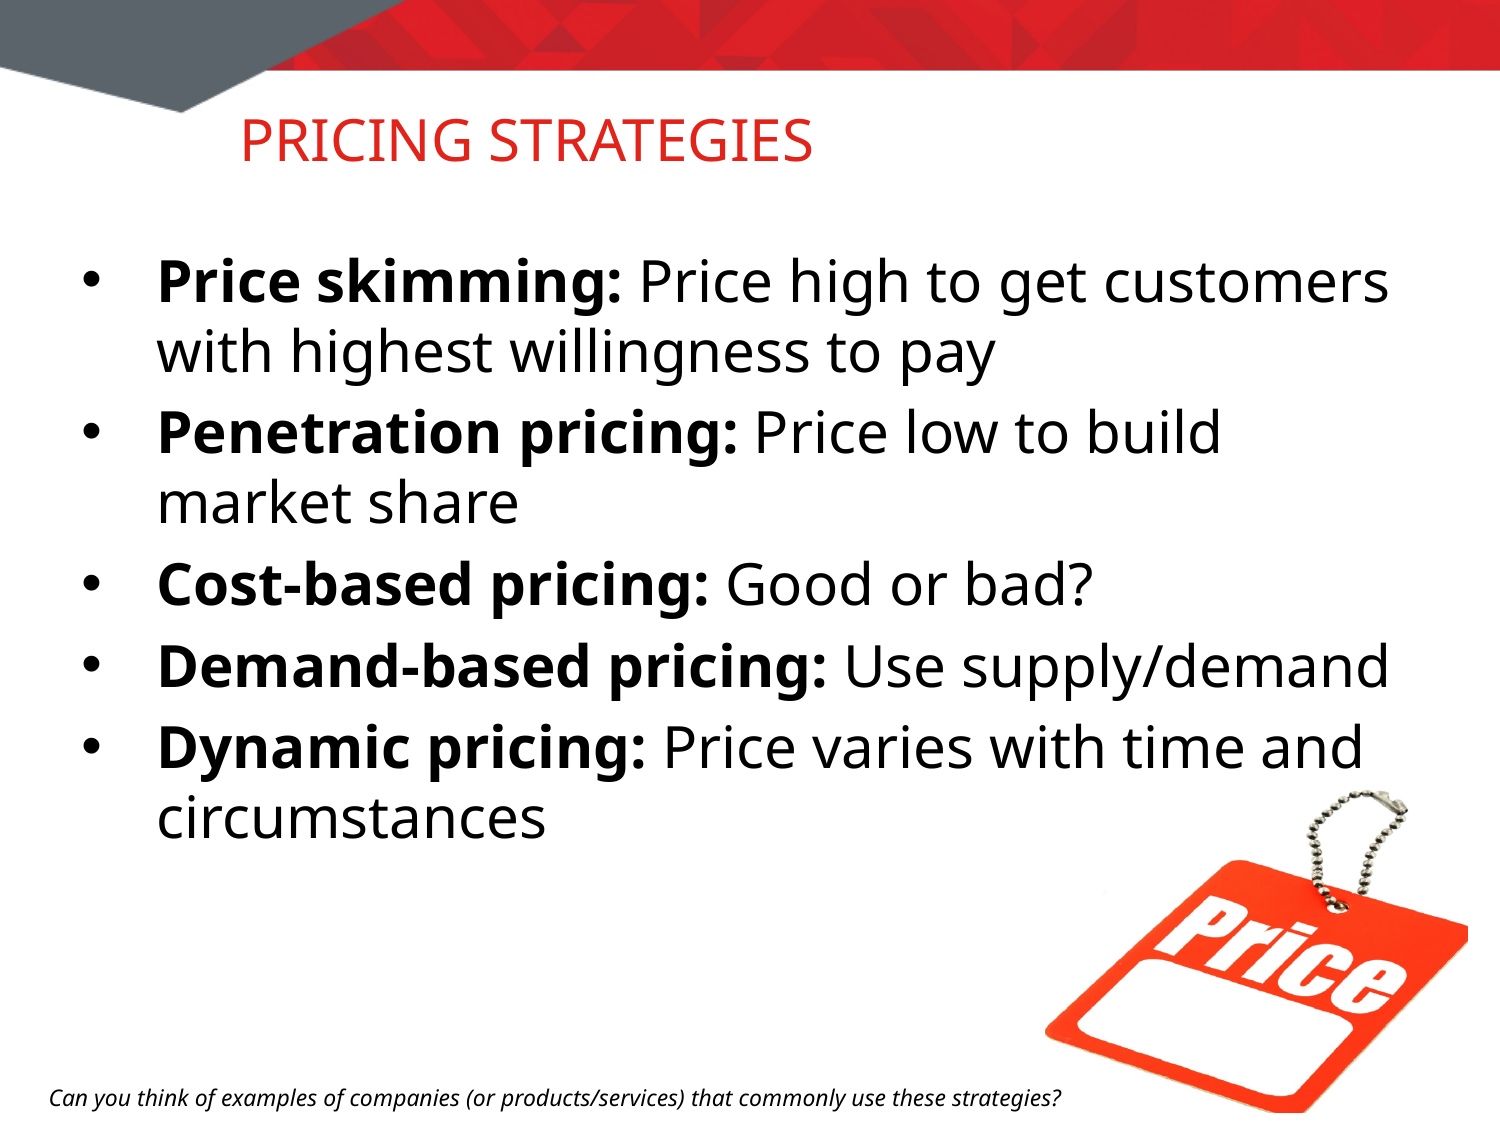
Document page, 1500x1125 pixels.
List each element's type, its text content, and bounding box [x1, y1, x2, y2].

list Price skimming: Price high to get customers with highest willingness to pay Penetration pricing: Price low to build market share Cost-based pricing: Good or bad? Demand-based pricing: Use supply/demand Dynamic pricing: Price varies with time and circumstances [66, 236, 1434, 1076]
title Pricing strategies [239, 41, 1235, 173]
text_box Can you think of examples of companies (or products/services) that commonly use these strategies? [33, 1076, 1043, 1119]
picture [0, 0, 1500, 114]
picture [0, 788, 1500, 1125]
